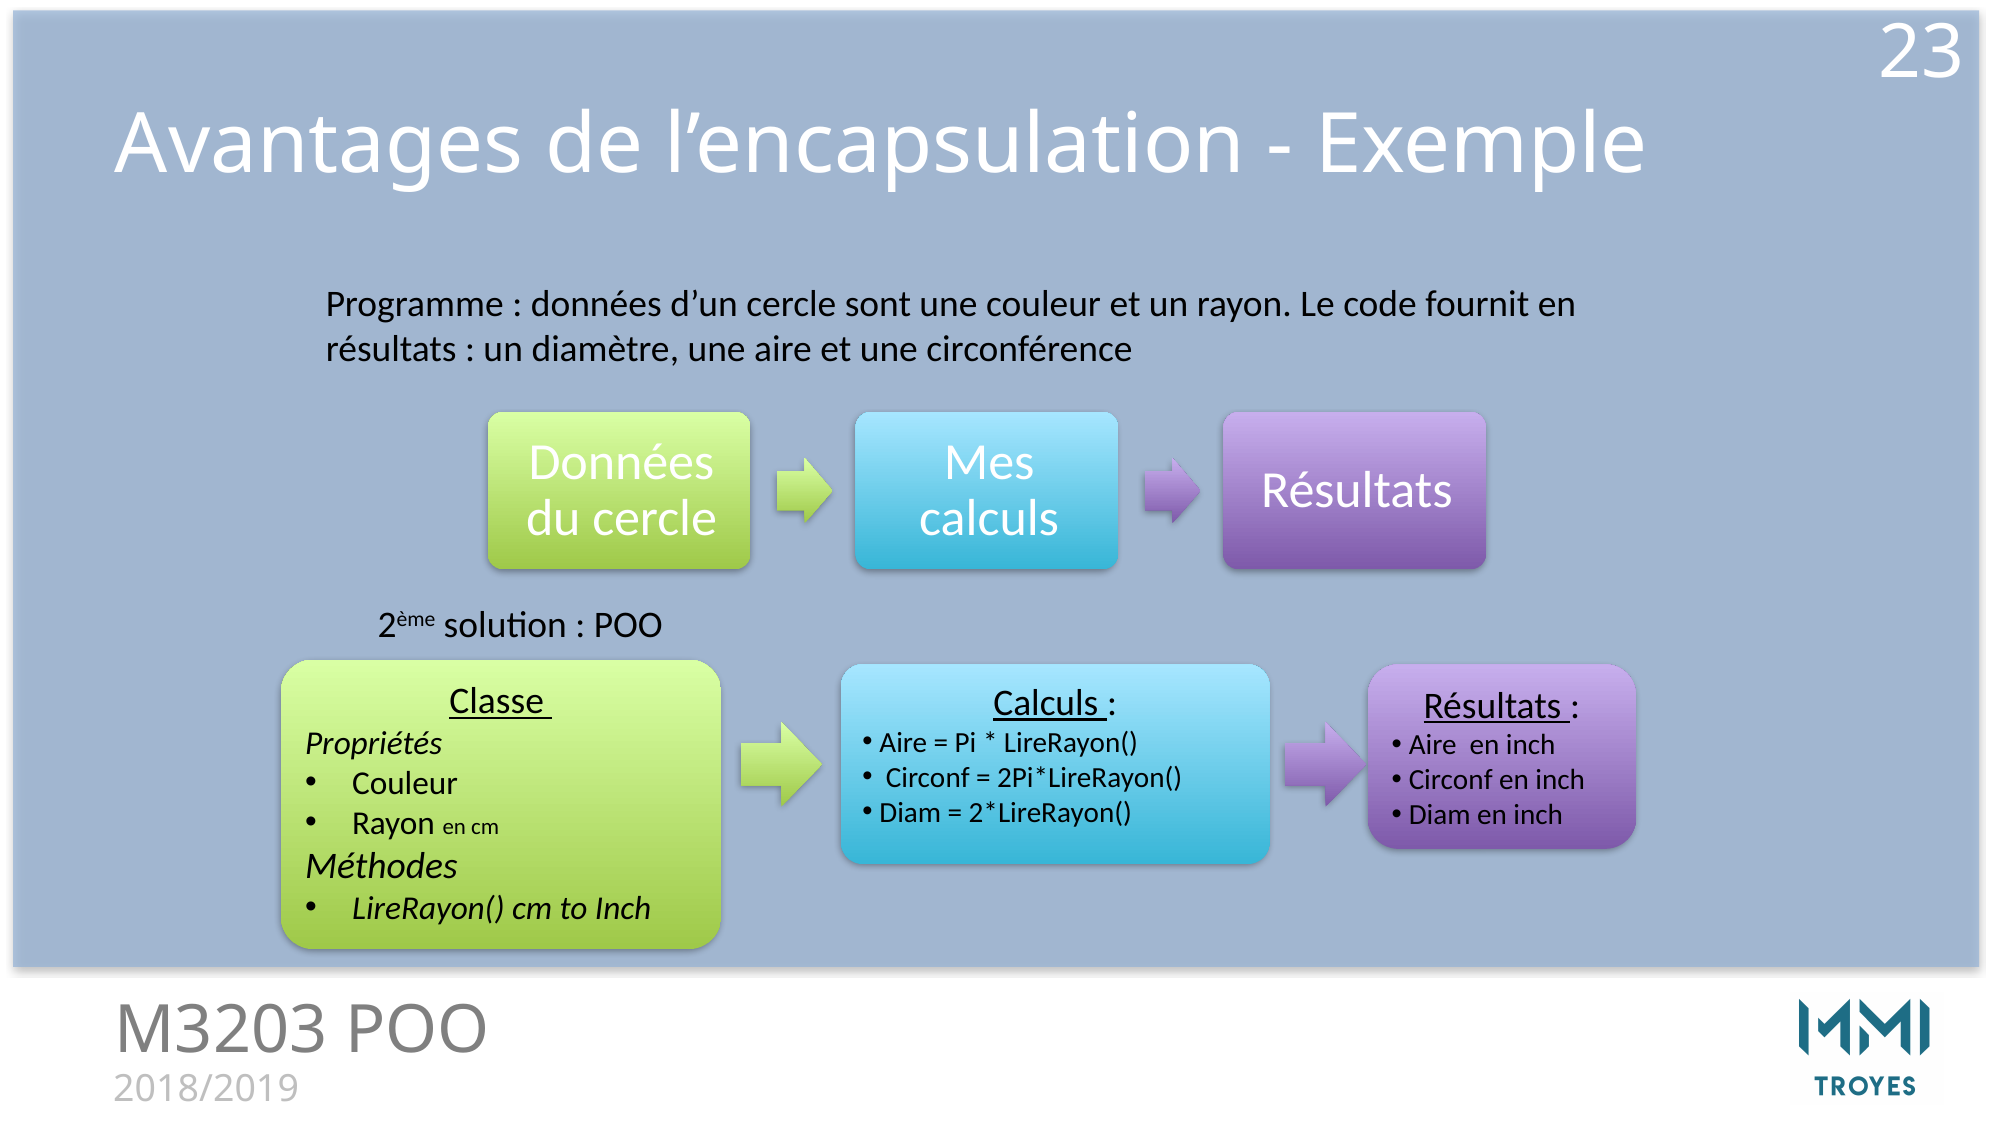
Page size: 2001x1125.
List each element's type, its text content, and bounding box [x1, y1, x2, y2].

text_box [486, 366, 1488, 615]
text_box Classe Propriétés Couleur Rayon en cm Méthodes LireRayon() cm to Inch [280, 659, 722, 950]
text_box Programme : données d’un cercle sont une couleur et un rayon. Le code fournit en résultats : un diamètre, une aire et une circonférence [310, 271, 1609, 376]
text_box [1285, 722, 1367, 807]
text_box Calculs : Aire = Pi * LireRayon() Circonf = 2Pi*LireRayon() Diam = 2*LireRayon() [841, 664, 1270, 865]
text_box Résultats : Aire en inch Circonf en inch Diam en inch [1367, 664, 1637, 849]
slide_number 23 [1725, 10, 1980, 97]
title Avantages de l’encapsulation - Exemple [99, 45, 1900, 233]
text_box 2ème solution : POO [362, 593, 678, 653]
text_box [740, 722, 822, 807]
picture [1790, 992, 1944, 1105]
